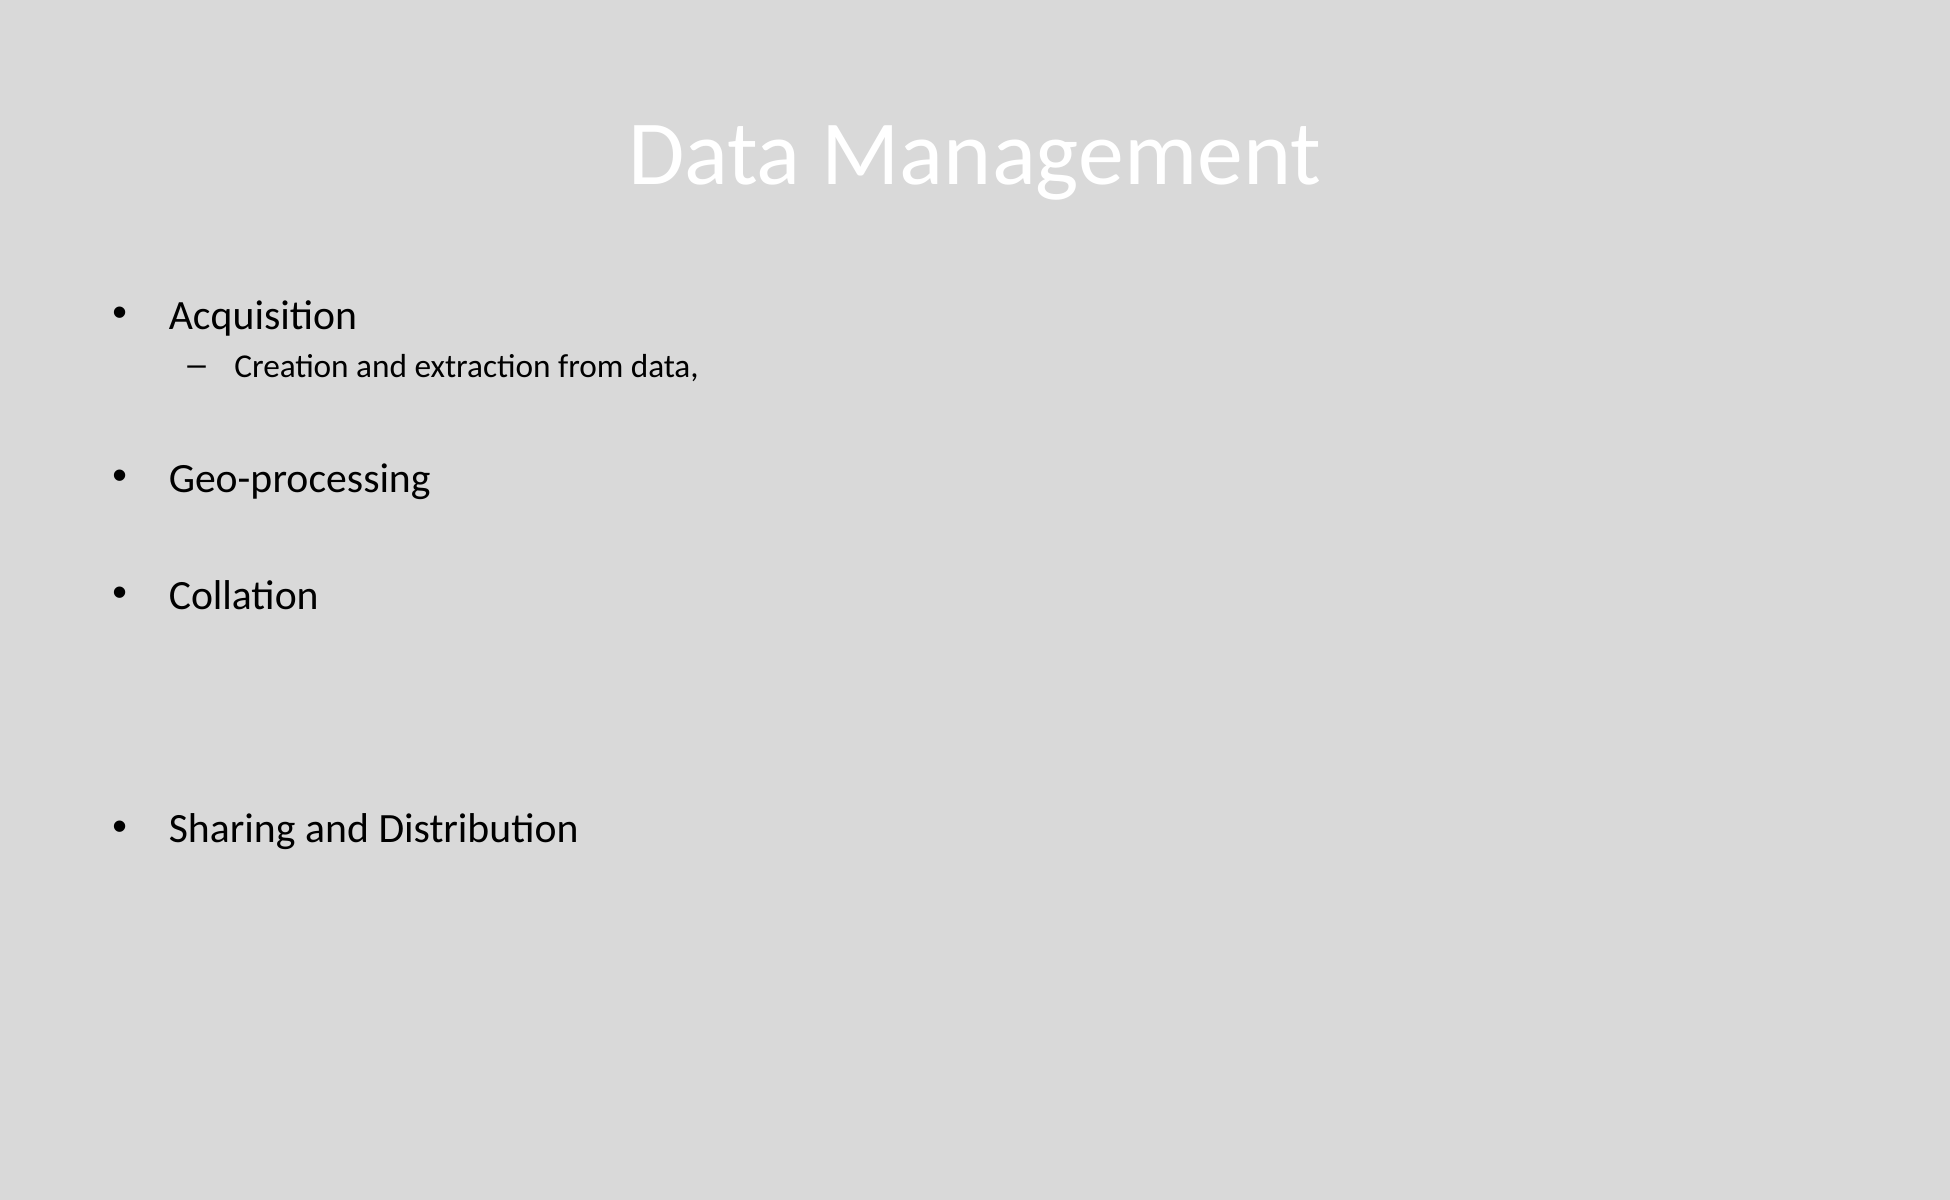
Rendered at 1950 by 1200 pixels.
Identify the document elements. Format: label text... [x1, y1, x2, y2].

list Acquisition Creation and extraction from data, Geo-processing Collation Sharing and Distribution [97, 279, 1853, 1073]
title Data Management [97, 47, 1853, 249]
